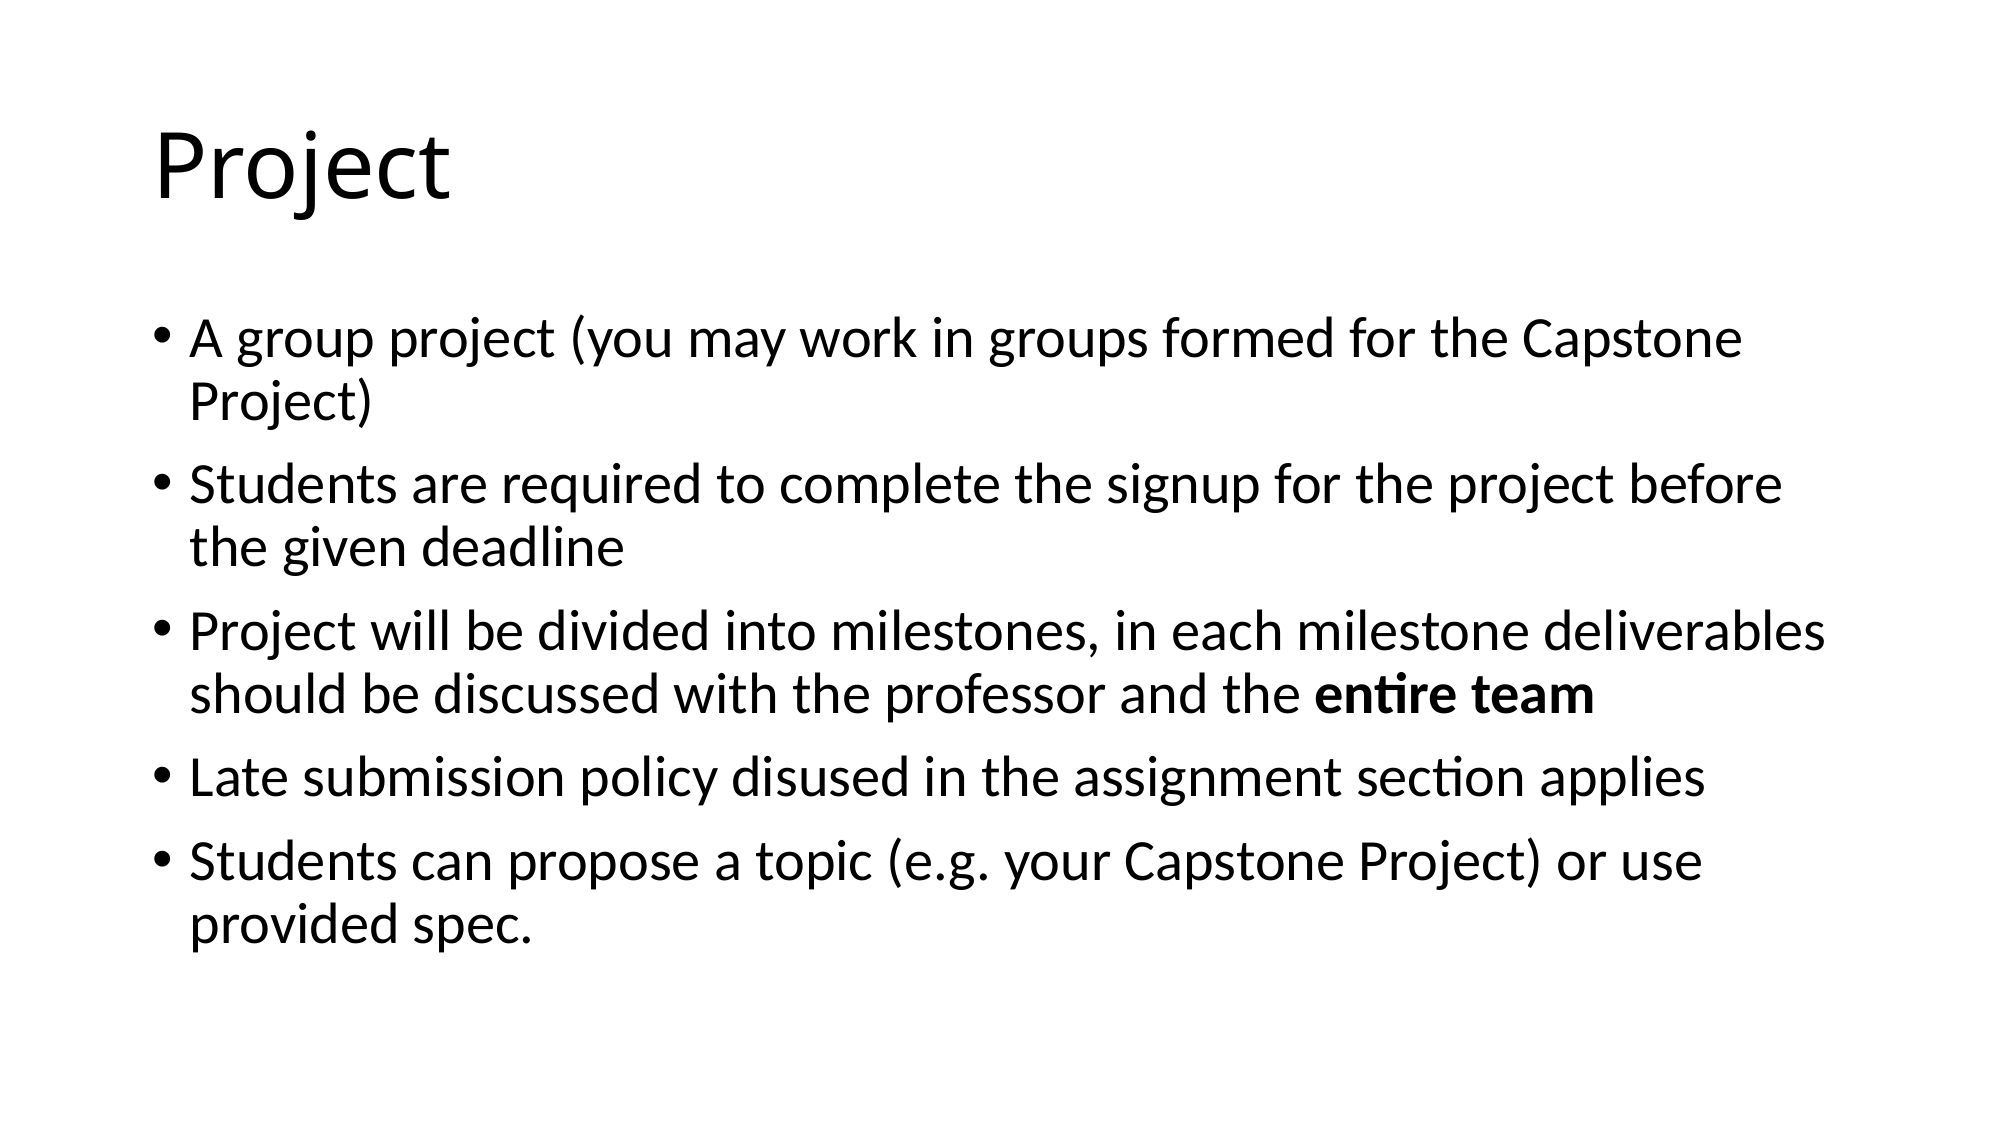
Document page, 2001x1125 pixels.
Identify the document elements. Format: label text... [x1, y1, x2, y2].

title Project [137, 59, 1863, 278]
list A group project (you may work in groups formed for the Capstone Project) Students are required to complete the signup for the project before the given deadline Project will be divided into milestones, in each milestone deliverables should be discussed with the professor and the entire team Late submission policy disused in the assignment section applies Students can propose a topic (e.g. your Capstone Project) or use provided spec. [137, 299, 1863, 1014]
